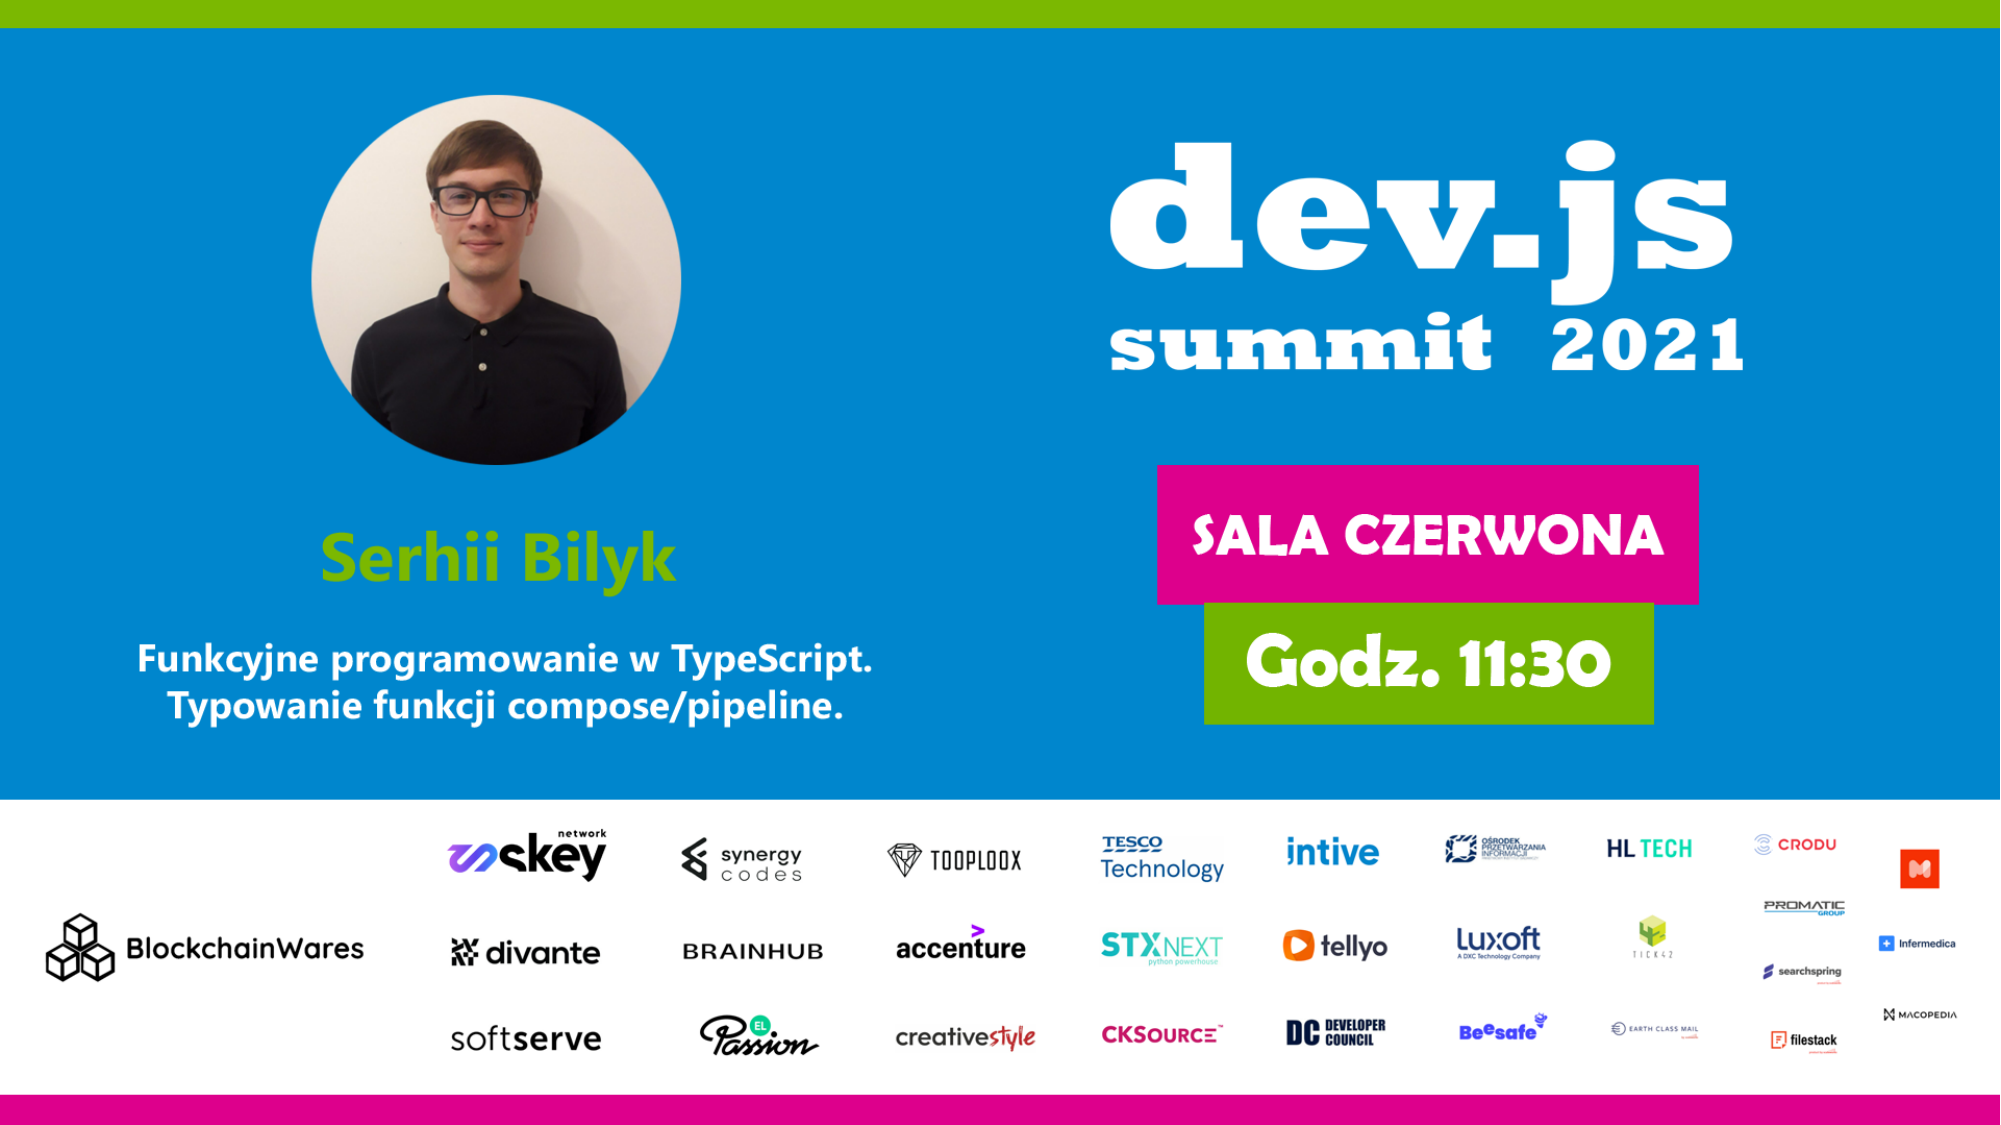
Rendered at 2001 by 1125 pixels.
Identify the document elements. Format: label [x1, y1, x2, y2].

picture [1603, 319, 1646, 370]
picture [471, 699, 482, 727]
picture [455, 652, 485, 671]
picture [780, 652, 795, 672]
picture [0, 800, 2000, 1125]
picture [357, 652, 369, 671]
picture [552, 699, 582, 718]
picture [781, 699, 786, 718]
picture [715, 652, 735, 680]
picture [827, 652, 846, 680]
picture [568, 547, 578, 580]
picture [544, 652, 561, 672]
picture [835, 713, 842, 719]
picture [600, 652, 617, 672]
picture [759, 644, 777, 672]
picture [692, 652, 712, 680]
picture [568, 531, 578, 541]
picture [1160, 330, 1221, 370]
picture [0, 0, 2000, 28]
picture [457, 699, 472, 719]
picture [603, 547, 638, 596]
picture [1655, 319, 1695, 370]
picture [400, 546, 421, 580]
picture [261, 652, 271, 680]
picture [651, 699, 668, 719]
picture [1457, 315, 1491, 370]
picture [140, 645, 155, 671]
picture [390, 699, 408, 719]
picture [419, 652, 432, 671]
picture [434, 652, 450, 672]
picture [489, 652, 510, 672]
picture [1228, 329, 1321, 369]
picture [467, 547, 477, 580]
picture [509, 699, 524, 719]
picture [738, 652, 756, 672]
picture [1552, 181, 1614, 305]
picture [206, 643, 223, 671]
picture [437, 690, 455, 718]
picture [566, 652, 585, 671]
picture [333, 699, 338, 718]
picture [234, 699, 254, 719]
picture [587, 699, 607, 727]
picture [183, 652, 201, 671]
picture [669, 692, 686, 723]
picture [643, 531, 675, 580]
picture [689, 699, 709, 727]
picture [1257, 178, 1369, 270]
picture [488, 699, 493, 718]
picture [512, 652, 541, 671]
picture [370, 652, 391, 672]
picture [1111, 329, 1154, 370]
picture [1111, 143, 1242, 269]
picture [634, 699, 648, 719]
picture [1552, 319, 1593, 370]
picture [725, 699, 744, 727]
picture [323, 533, 355, 581]
picture [167, 692, 189, 718]
picture [300, 652, 317, 672]
picture [1327, 329, 1420, 369]
picture [1377, 181, 1495, 268]
picture [1635, 179, 1732, 269]
picture [769, 690, 774, 718]
picture [813, 699, 831, 719]
picture [630, 652, 659, 671]
picture [333, 652, 352, 680]
picture [791, 699, 810, 718]
picture [587, 531, 597, 580]
picture [227, 652, 263, 680]
picture [1566, 140, 1615, 171]
picture [713, 699, 718, 718]
picture [1713, 319, 1742, 370]
picture [1428, 312, 1449, 326]
picture [312, 95, 681, 465]
picture [589, 652, 594, 671]
picture [747, 699, 765, 719]
picture [1158, 466, 1698, 724]
picture [487, 547, 497, 580]
picture [800, 652, 812, 671]
picture [849, 647, 871, 672]
picture [815, 652, 820, 671]
picture [256, 699, 285, 718]
picture [527, 699, 547, 719]
picture [188, 699, 208, 727]
picture [610, 699, 630, 719]
picture [671, 645, 693, 671]
picture [159, 652, 177, 672]
picture [288, 699, 305, 719]
picture [466, 531, 477, 541]
picture [360, 546, 392, 581]
picture [310, 699, 328, 718]
picture [278, 652, 296, 671]
picture [486, 531, 497, 541]
picture [1494, 235, 1538, 267]
picture [394, 652, 414, 680]
picture [427, 531, 459, 580]
picture [211, 699, 231, 727]
picture [374, 690, 388, 718]
picture [414, 699, 433, 718]
picture [343, 699, 361, 719]
picture [526, 534, 561, 580]
picture [1425, 330, 1453, 369]
